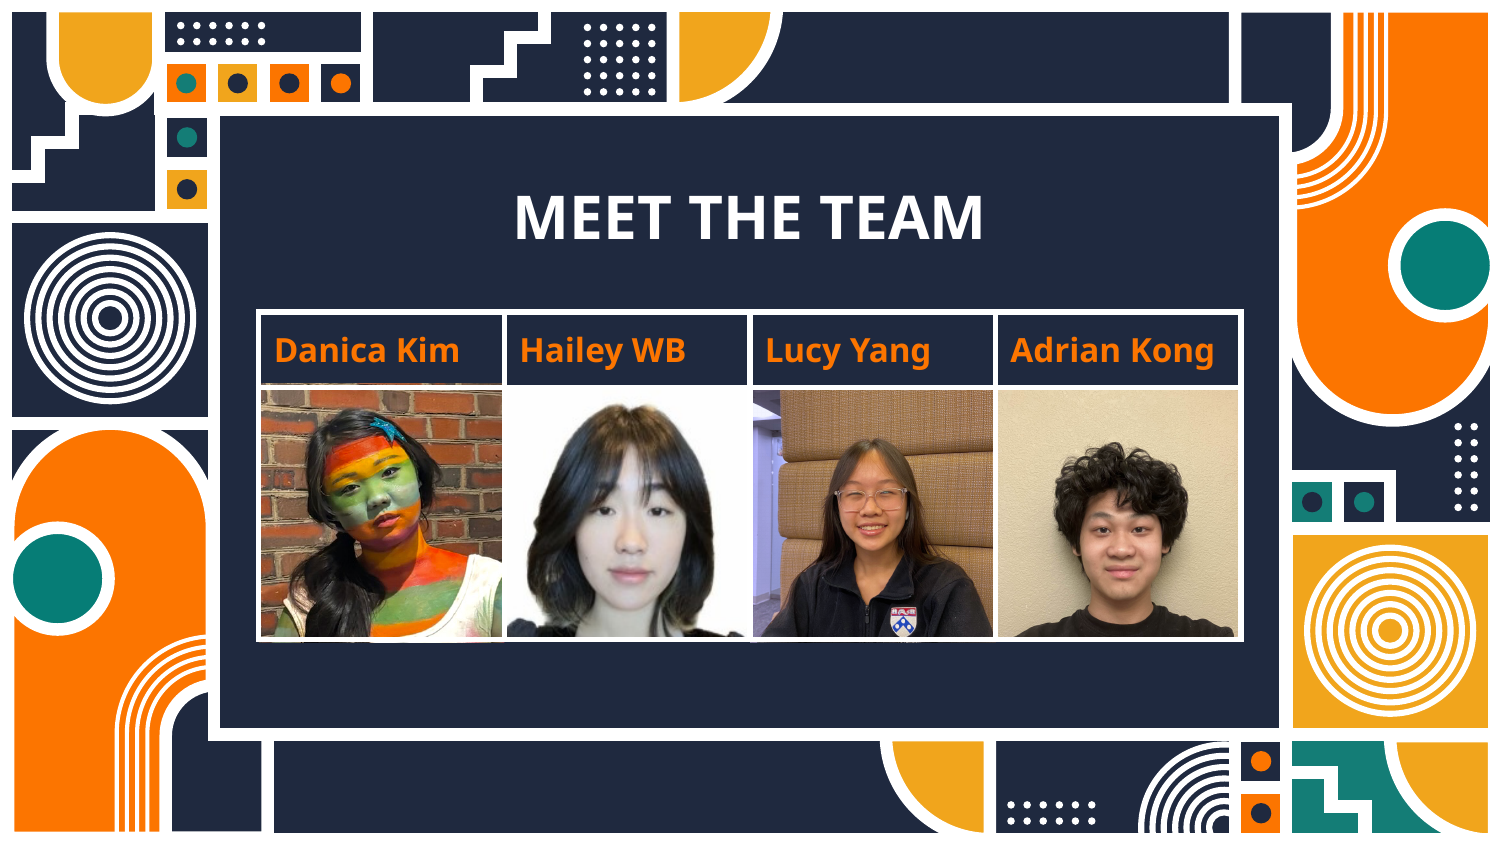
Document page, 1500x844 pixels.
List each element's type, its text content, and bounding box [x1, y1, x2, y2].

title MEET THE TEAM [315, 133, 1185, 267]
picture [258, 383, 1242, 643]
table_header Hailey WB [507, 315, 747, 385]
table_header Lucy Yang [753, 315, 993, 385]
table_header Adrian Kong [998, 315, 1238, 385]
table_header Danica Kim [261, 315, 502, 381]
